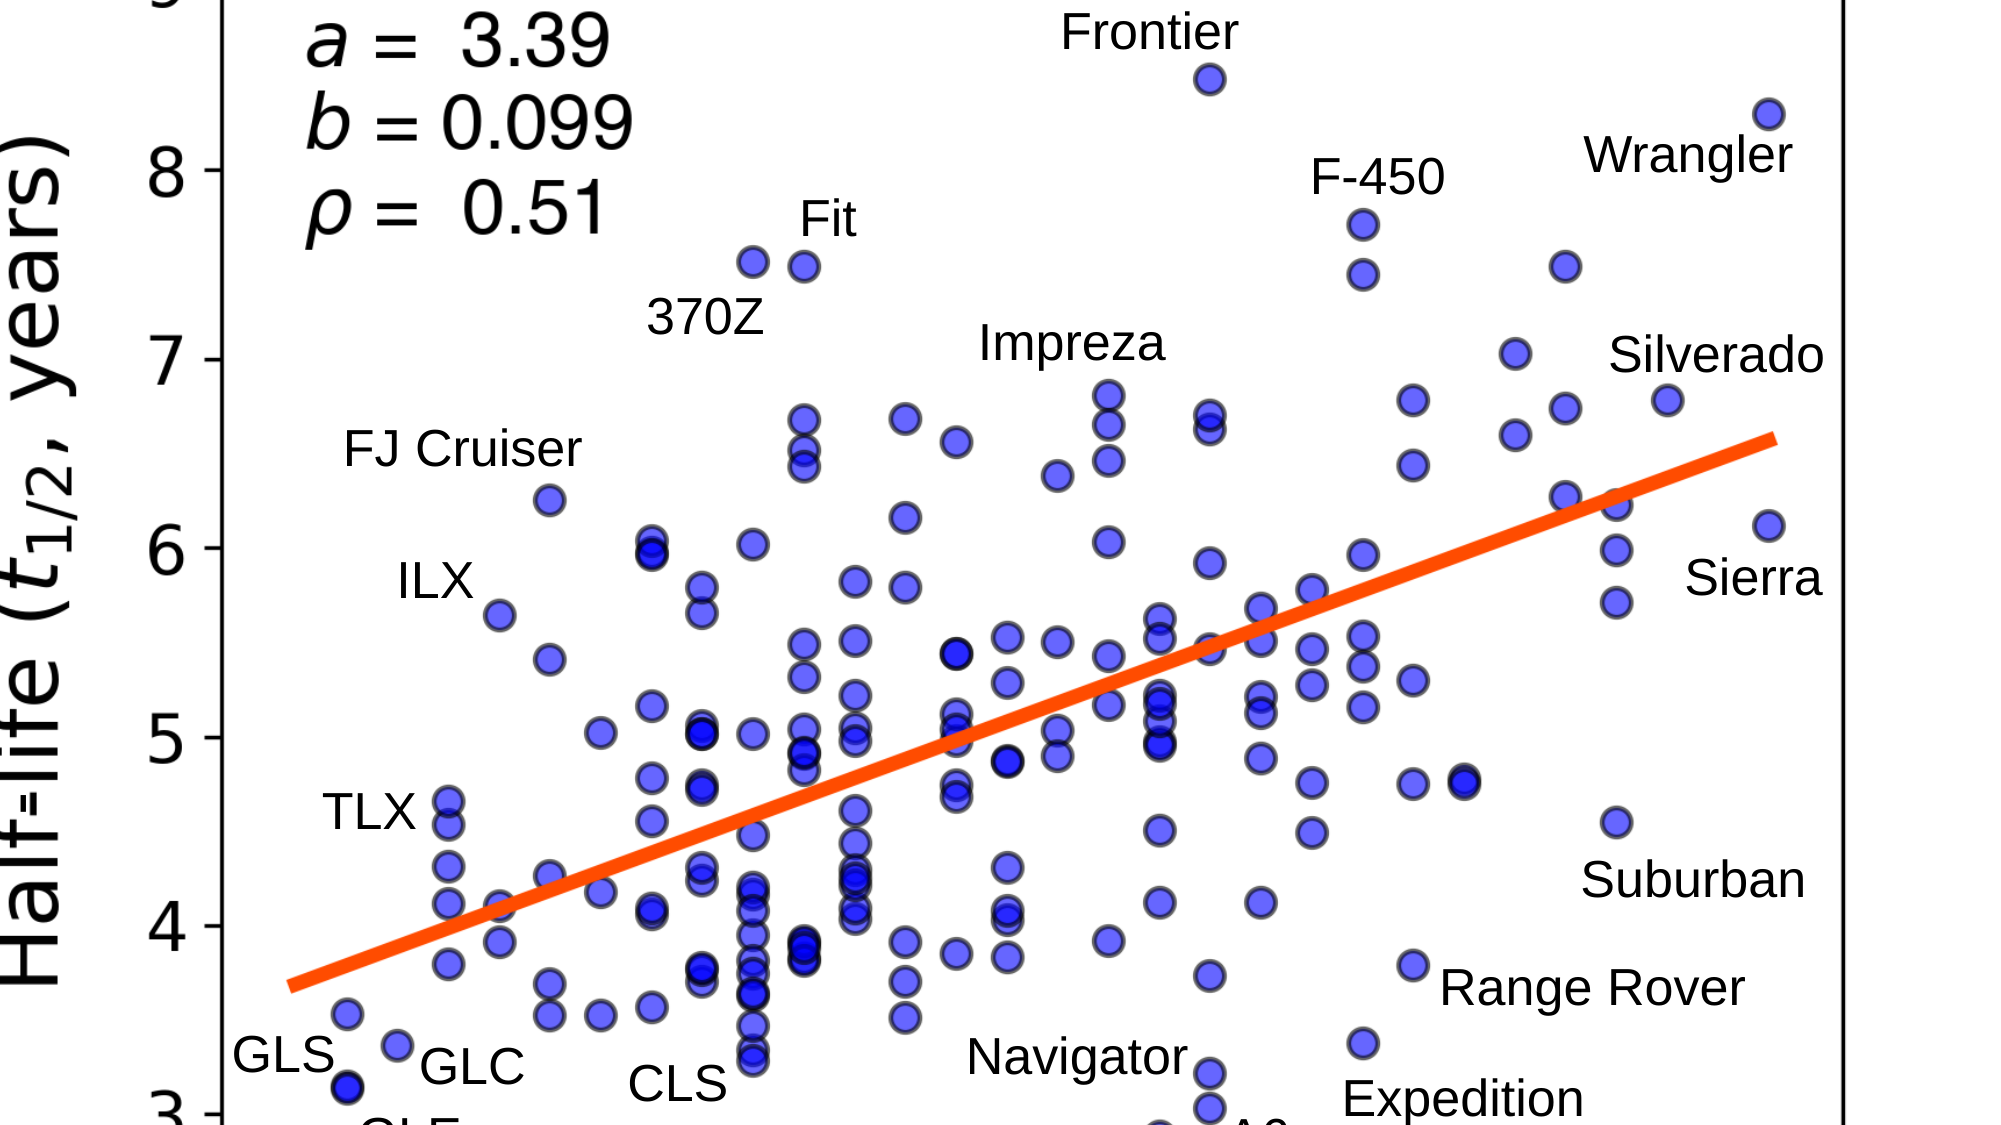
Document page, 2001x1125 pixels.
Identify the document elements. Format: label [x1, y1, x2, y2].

text_box [0, 0, 2000, 1125]
